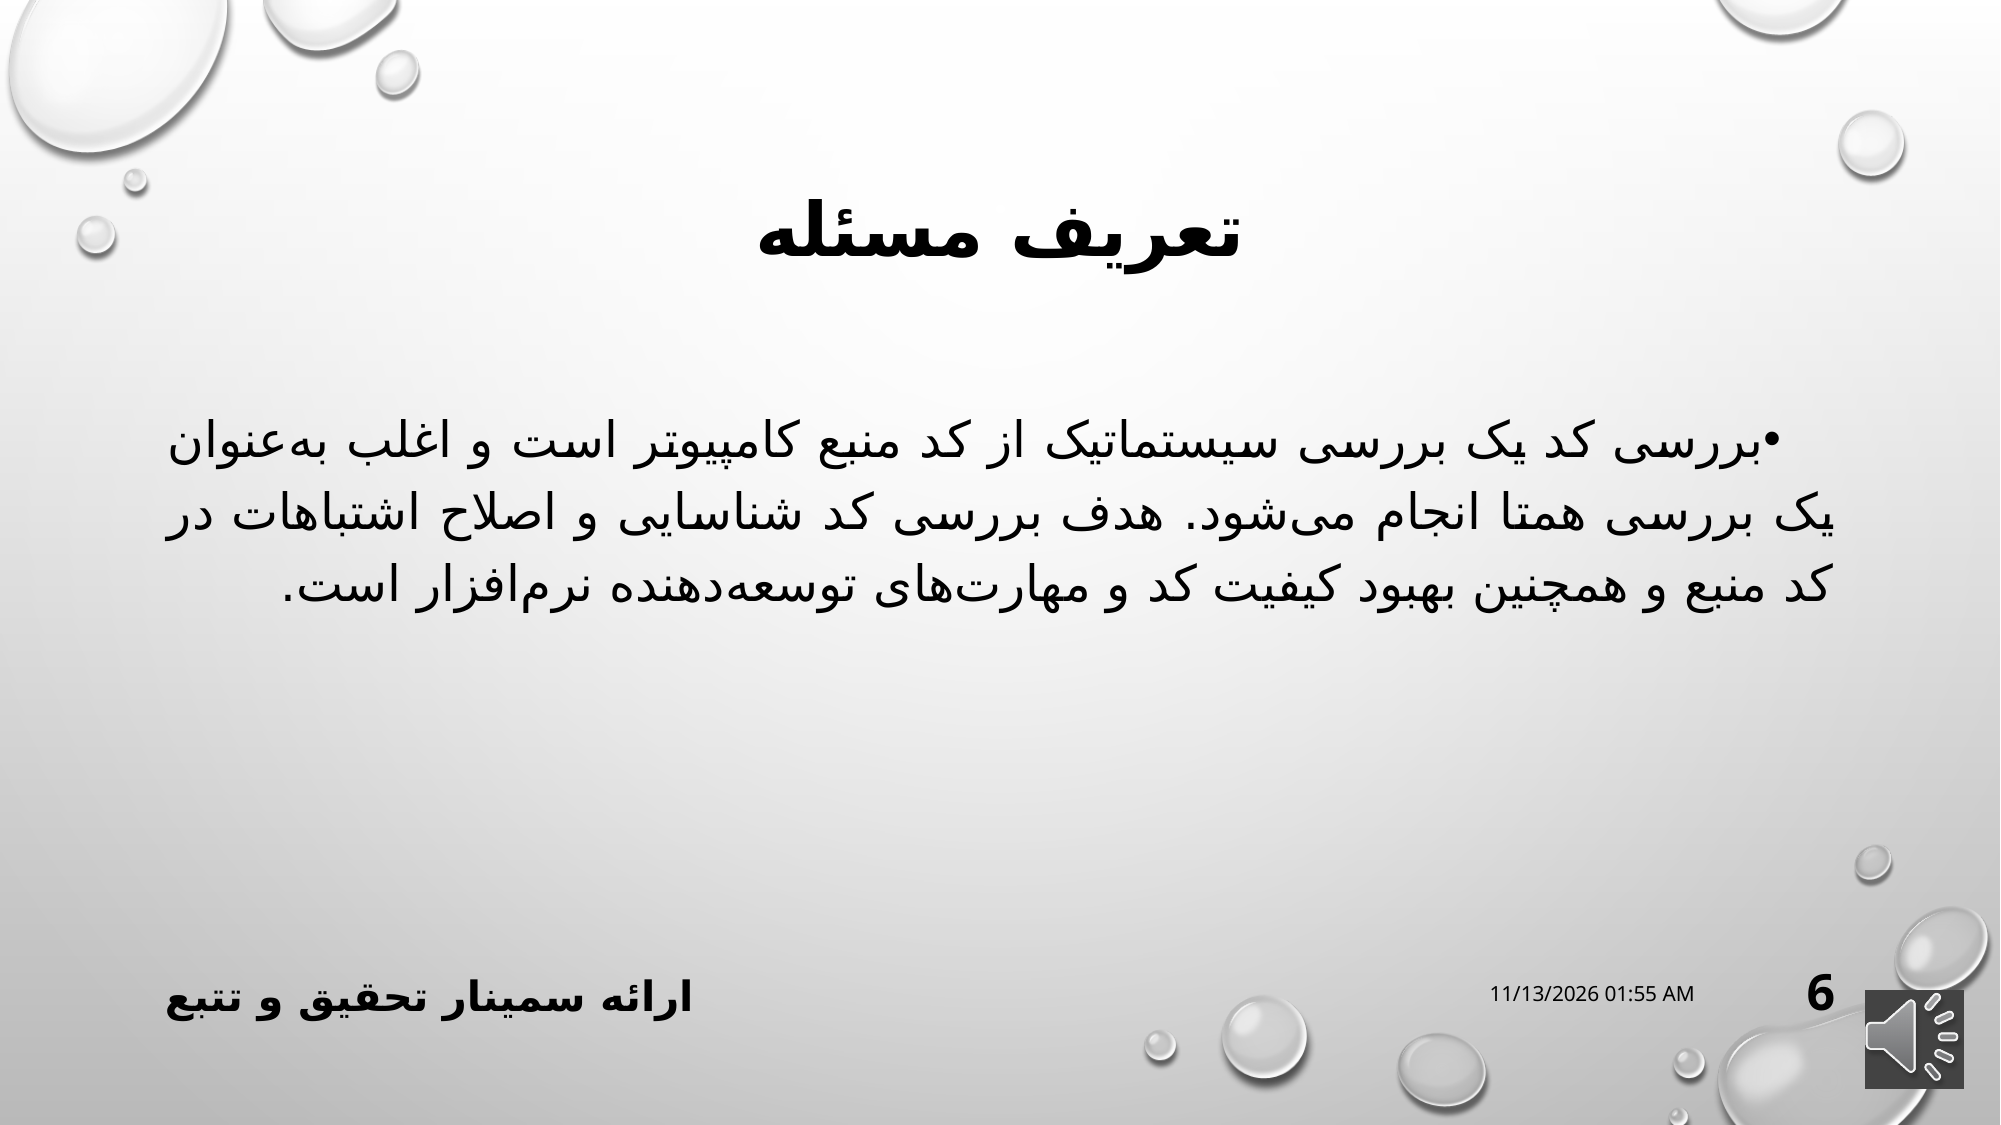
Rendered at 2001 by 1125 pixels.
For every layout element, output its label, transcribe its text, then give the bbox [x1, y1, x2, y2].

picture [0, 0, 2000, 1125]
footer ارائه سمینار تحقیق و تتبع [149, 965, 1245, 1025]
slide_number 6 [1724, 965, 1851, 1025]
slide_number 07 ژانويه 22 [1259, 965, 1710, 1025]
title تعريف مسئله [149, 101, 1851, 364]
list بررسی کد یک بررسی سیستماتیک از کد منبع کامپیوتر است و اغلب به‌عنوان یک بررسی همتا انجام می‌شود. هدف بررسی کد شناسایی و اصلاح اشتباهات در کد منبع و همچنین بهبود کیفیت کد و مهارت‌های توسعه‌دهنده نرم‌افزار است. [149, 388, 1850, 950]
